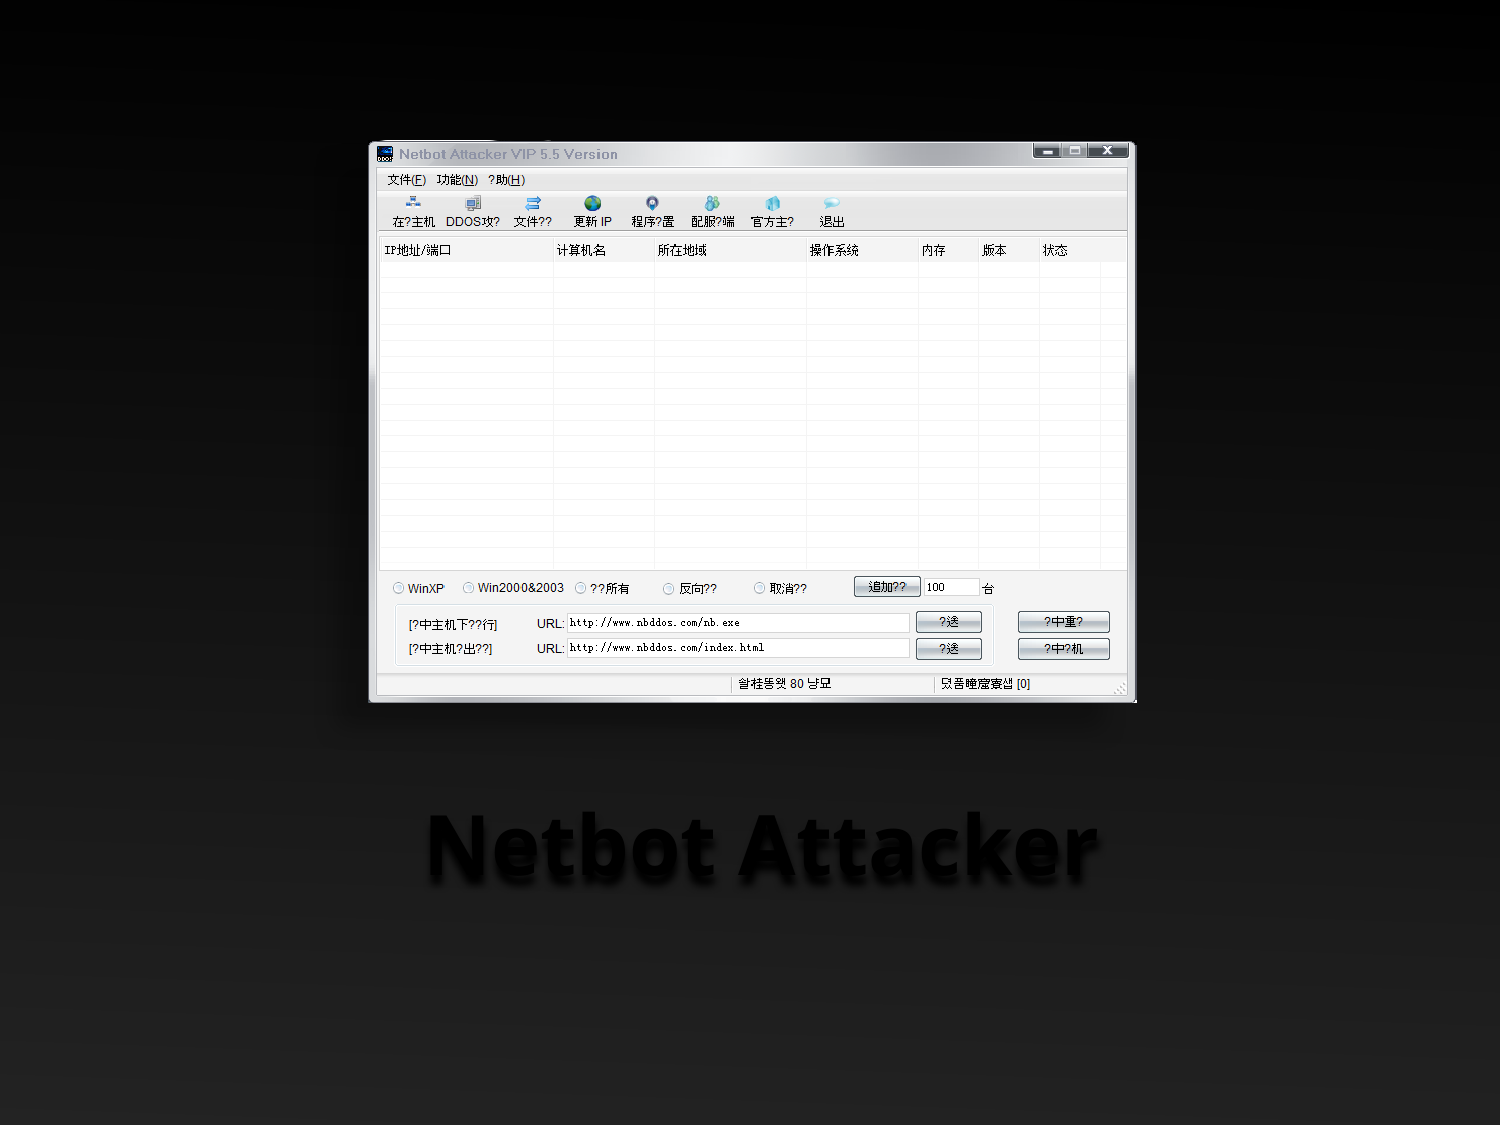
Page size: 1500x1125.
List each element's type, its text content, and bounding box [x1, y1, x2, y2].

picture [368, 140, 1137, 704]
text_box Netbot Attacker [408, 785, 1116, 900]
